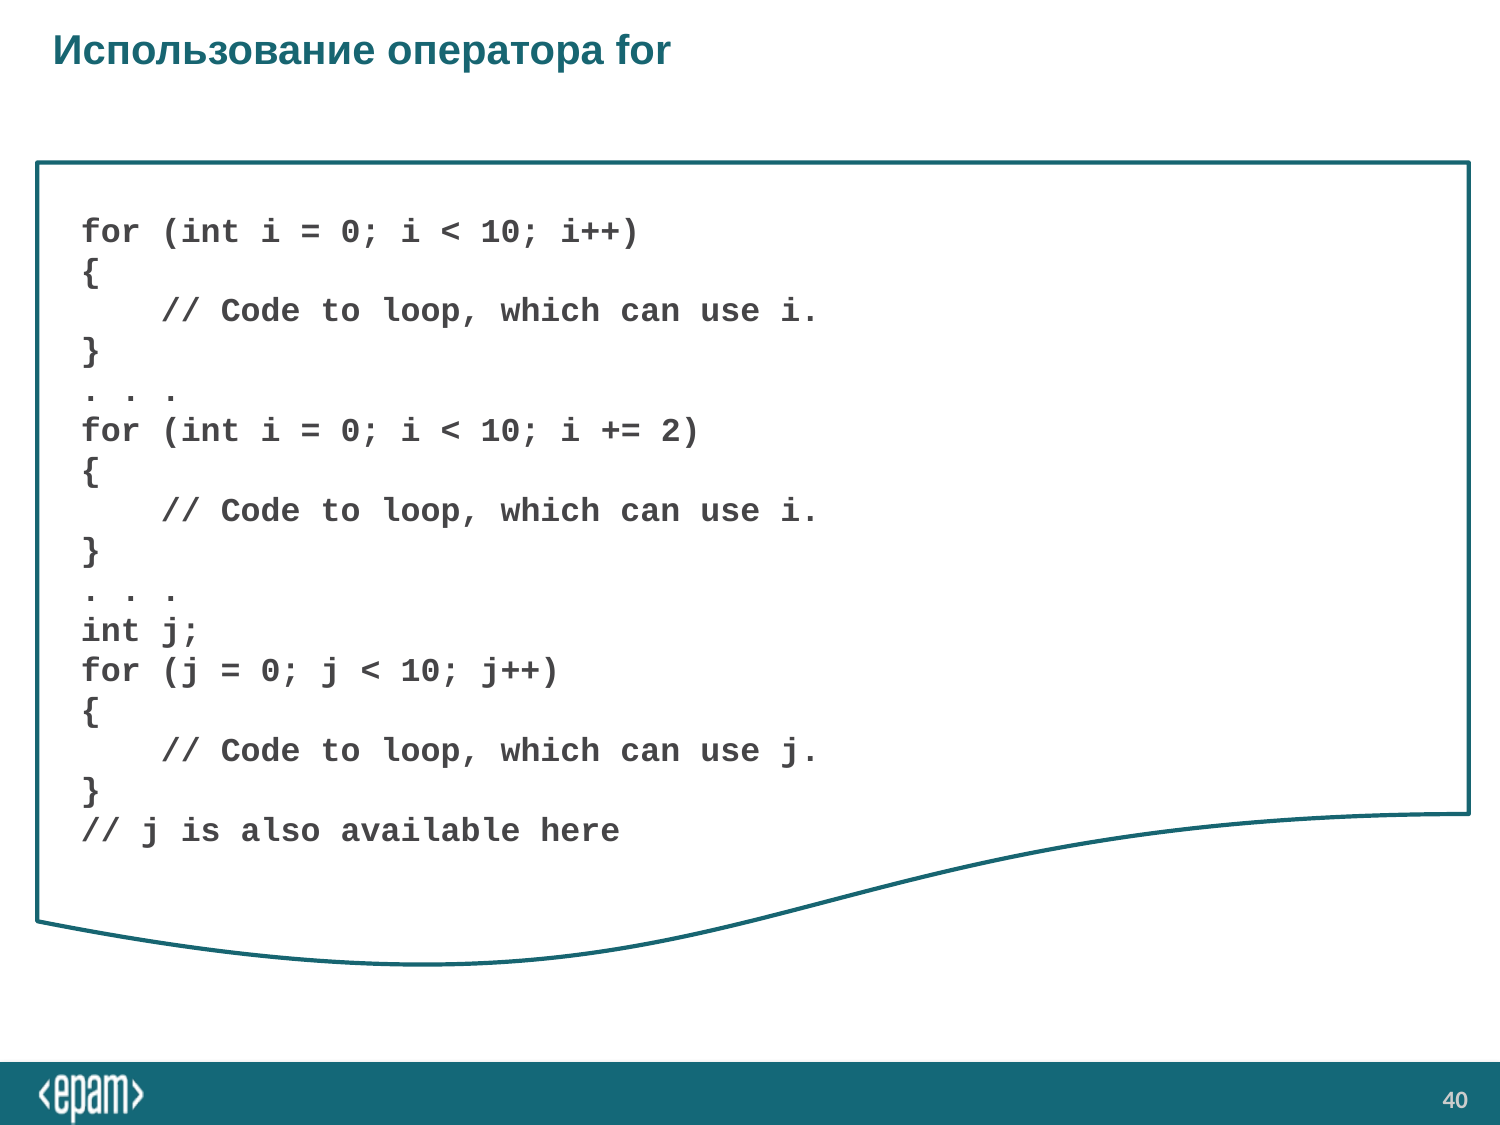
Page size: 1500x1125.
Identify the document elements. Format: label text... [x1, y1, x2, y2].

picture [38, 1074, 144, 1125]
text_box for (int i = 0; i < 10; i++) { // Code to loop, which can use i. } . . . for (int i = 0; i < 10; i += 2) { // Code to loop, which can use i. } . . . int j; for (j = 0; j < 10; j++) { // Code to loop, which can use j. } // j is also available here [35, 160, 1471, 967]
title Использование оператора for [0, 0, 1500, 95]
